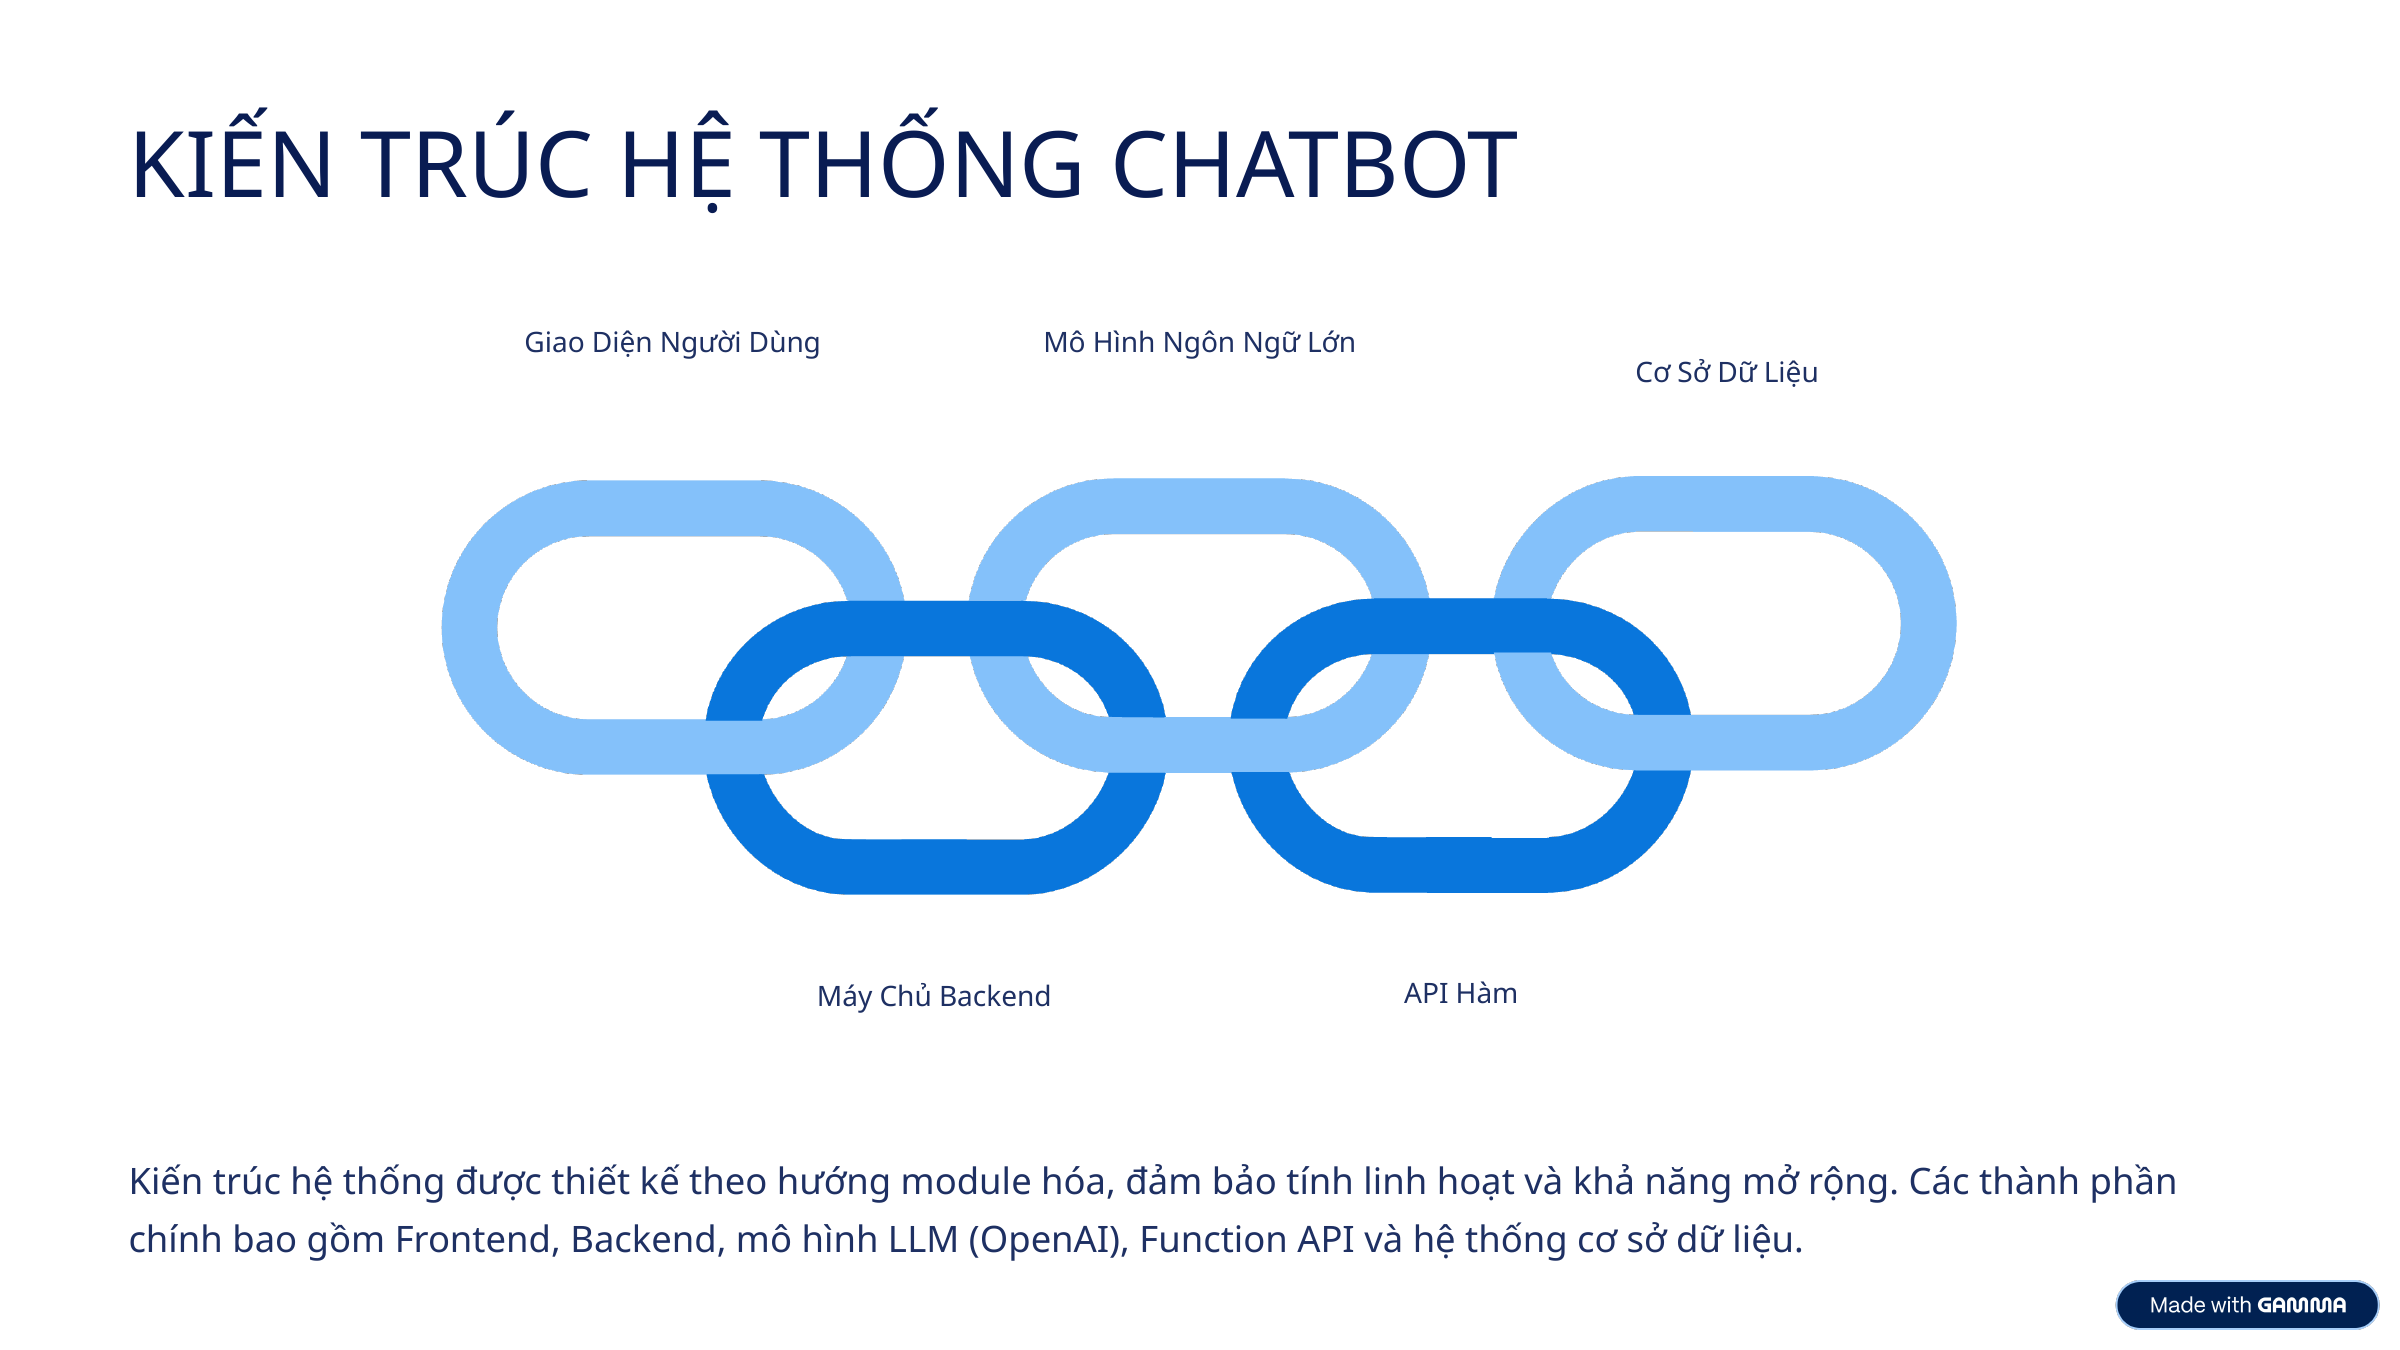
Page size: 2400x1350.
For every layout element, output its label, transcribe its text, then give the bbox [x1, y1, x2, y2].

text_box KIẾN TRÚC HỆ THỐNG CHATBOT [128, 100, 1561, 216]
picture [410, 289, 1989, 1103]
text_box Kiến trúc hệ thống được thiết kế theo hướng module hóa, đảm bảo tính linh hoạt và khả năng mở rộng. Các thành phần chính bao gồm Frontend, Backend, mô hình LLM (OpenAI), Function API và hệ thống cơ sở dữ liệu. [128, 1143, 2272, 1261]
picture [2106, 1271, 2389, 1339]
